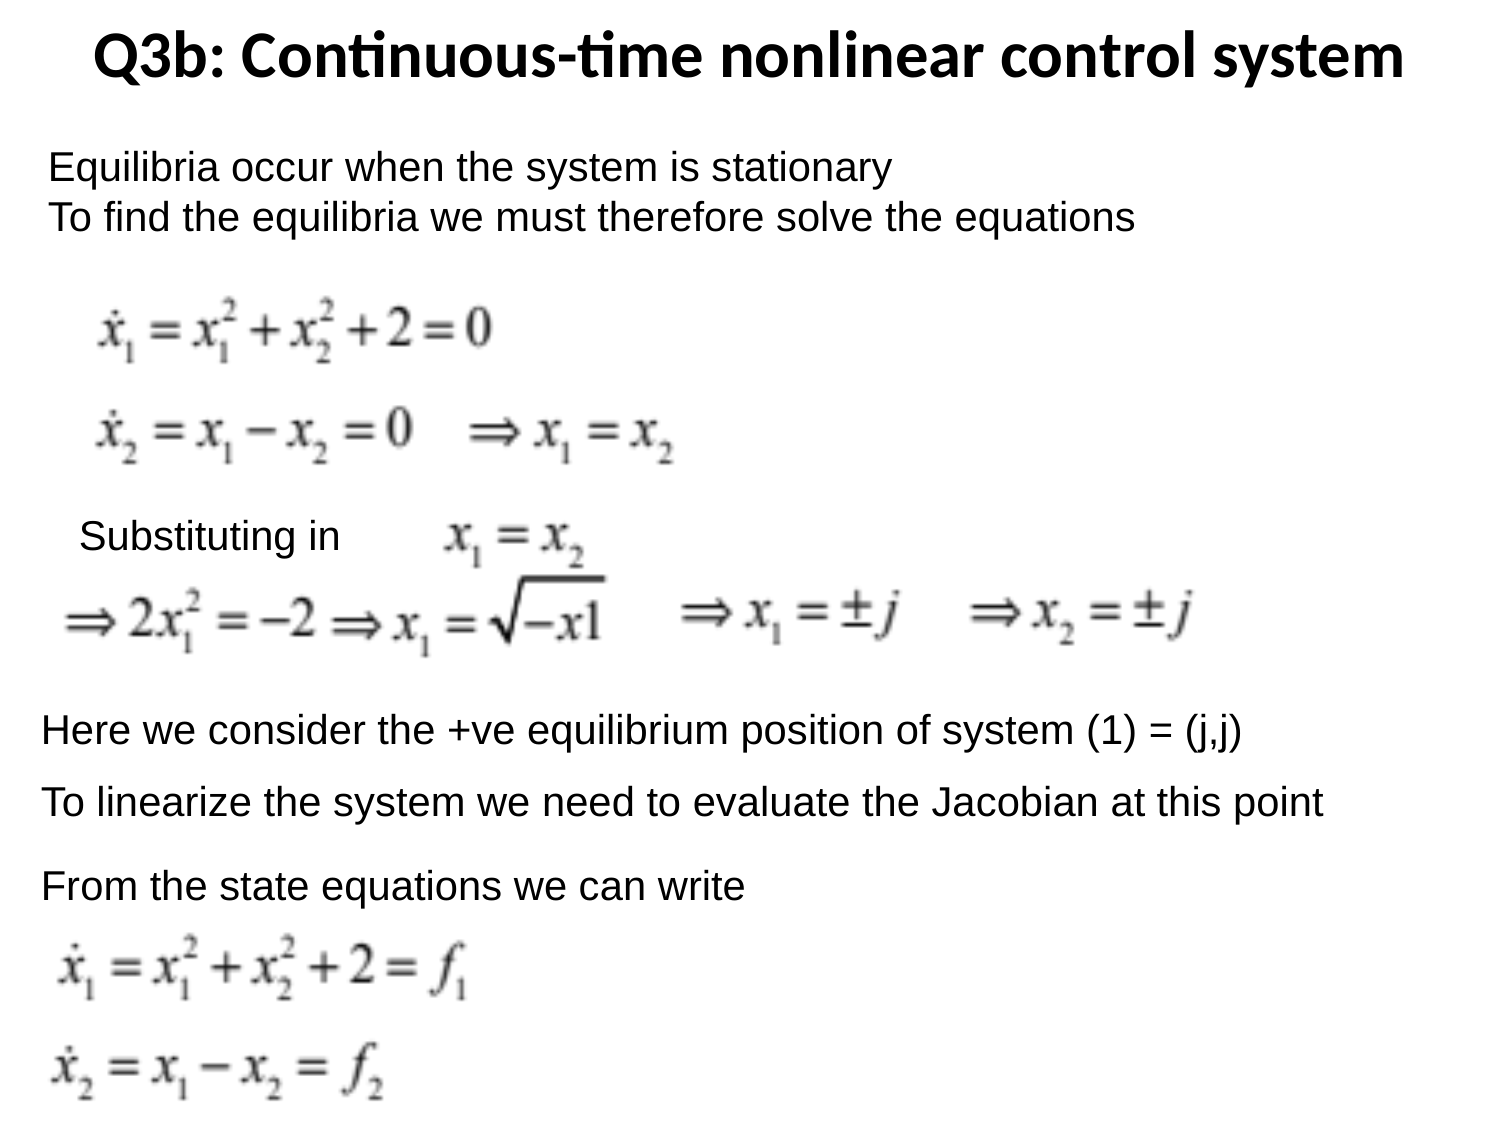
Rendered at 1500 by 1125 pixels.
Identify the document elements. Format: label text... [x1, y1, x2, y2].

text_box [59, 570, 319, 659]
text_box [92, 280, 494, 368]
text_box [675, 566, 904, 650]
text_box Substituting in [64, 501, 409, 566]
text_box To linearize the system we need to evaluate the Jacobian at this point [26, 767, 1483, 832]
text_box Q3b: Continuous-time nonlinear control system [74, 1, 1425, 100]
text_box Equilibria occur when the system is stationary To find the equilibria we must therefore solve the equations [33, 132, 1195, 247]
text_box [963, 566, 1199, 650]
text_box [464, 386, 679, 470]
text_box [46, 1022, 391, 1106]
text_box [52, 916, 472, 1005]
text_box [324, 565, 613, 663]
text_box From the state equations we can write [26, 851, 973, 917]
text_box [438, 490, 592, 564]
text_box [90, 386, 418, 470]
text_box Here we consider the +ve equilibrium position of system (1) = (j,j) [26, 695, 1425, 761]
